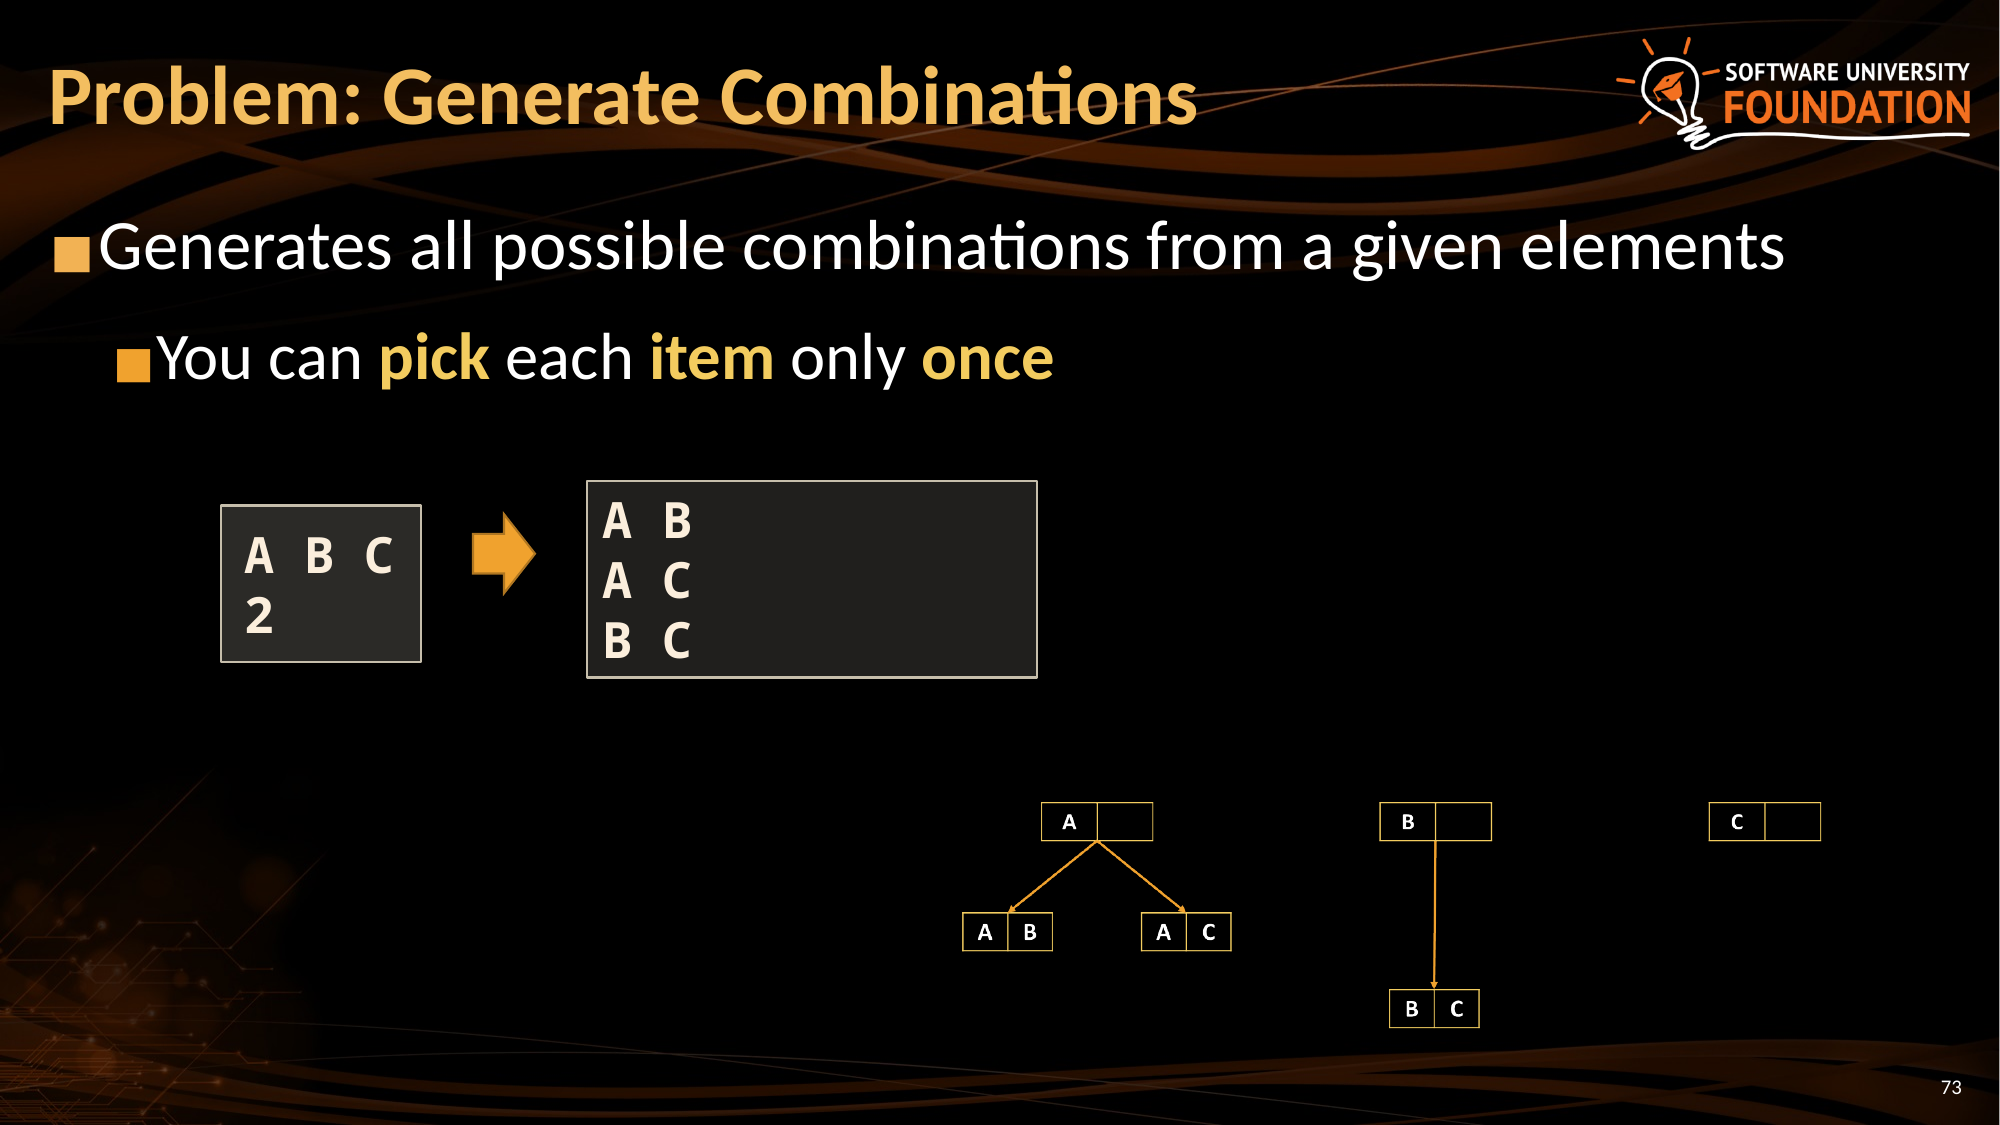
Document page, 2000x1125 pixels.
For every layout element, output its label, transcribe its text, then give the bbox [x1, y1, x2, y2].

text_box A B C 2 [220, 505, 421, 663]
text_box [472, 514, 536, 594]
picture [0, 0, 2000, 1125]
slide_number ‹#› [1897, 1070, 1968, 1103]
list Generates all possible combinations from a given elements You can pick each item only once [31, 188, 1968, 1103]
text_box A B A C B C [587, 480, 1038, 678]
title Problem: Generate Combinations [30, 6, 1602, 189]
